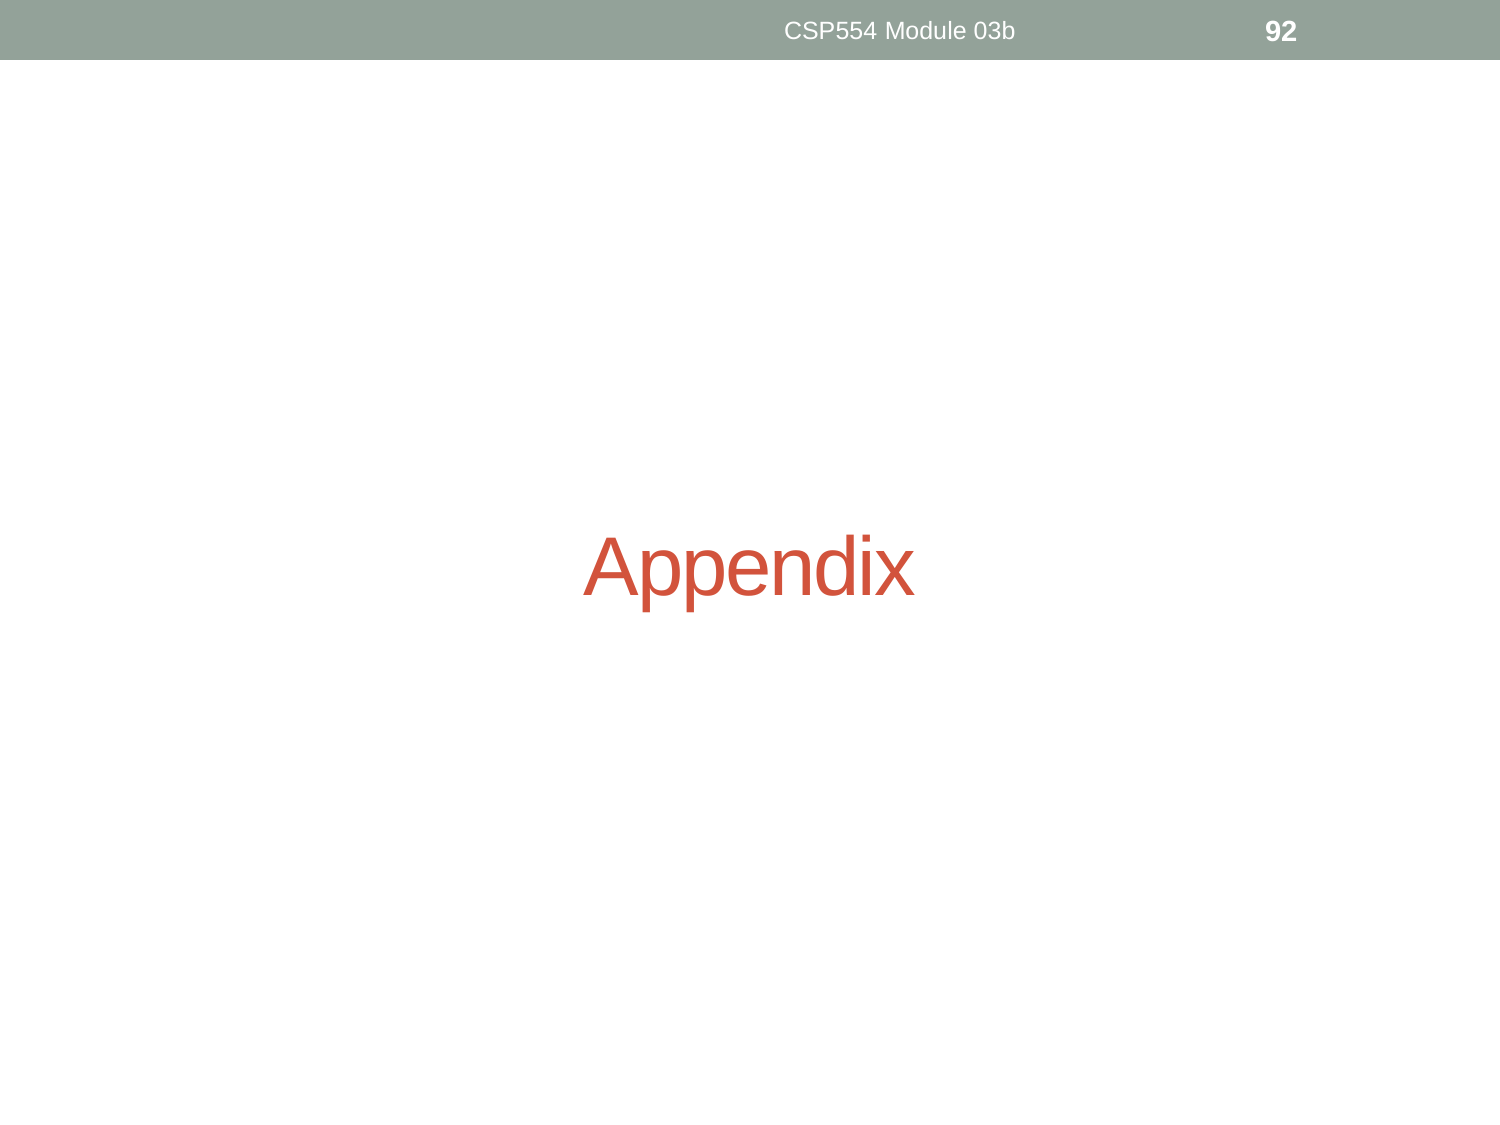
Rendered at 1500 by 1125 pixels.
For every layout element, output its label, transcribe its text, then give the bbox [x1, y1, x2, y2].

footer CSP554 Module 03b [562, 3, 1238, 57]
slide_number 92 [1250, 3, 1425, 57]
title Appendix [75, 481, 1425, 644]
